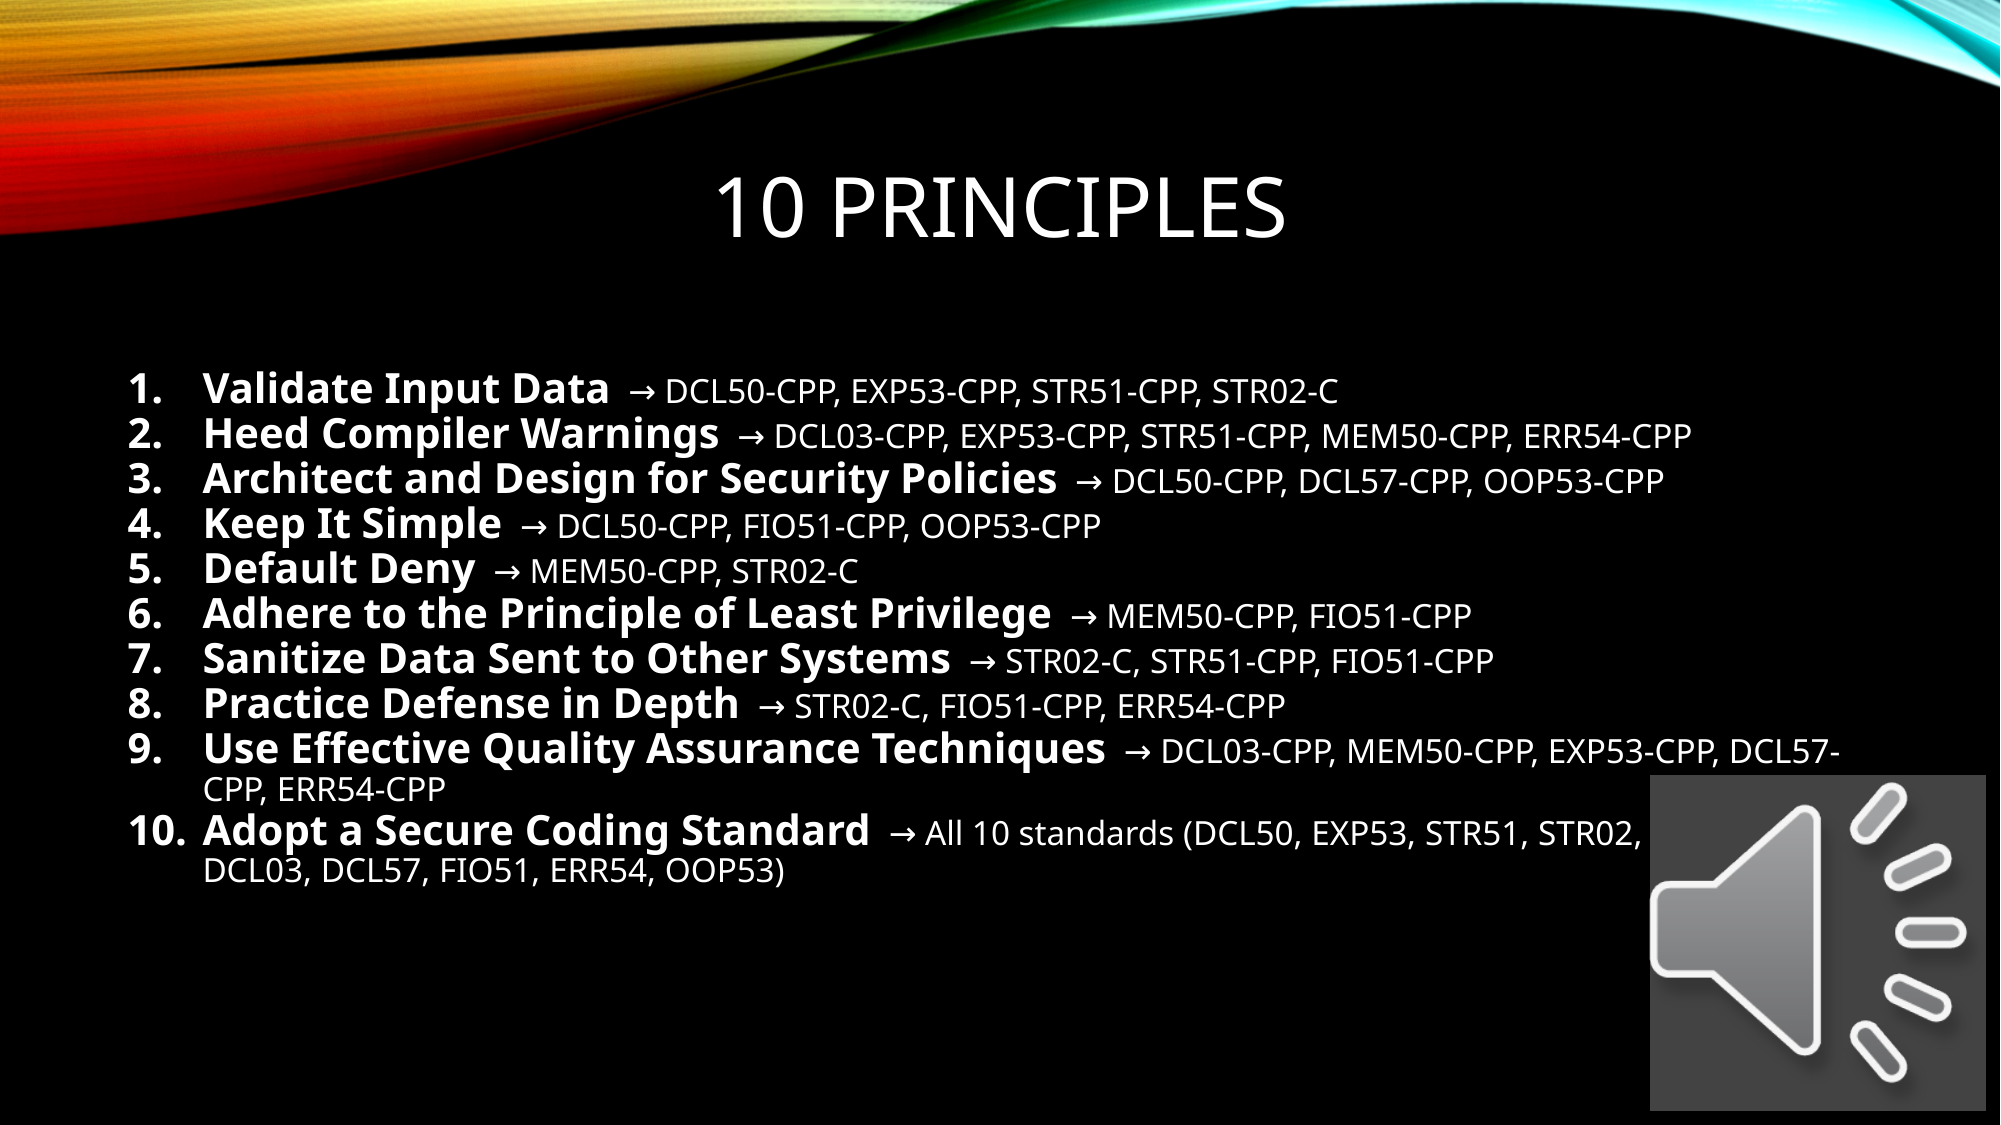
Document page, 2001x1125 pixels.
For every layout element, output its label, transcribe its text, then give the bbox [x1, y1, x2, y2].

list Validate Input Data → DCL50-CPP, EXP53-CPP, STR51-CPP, STR02-C Heed Compiler Warnings → DCL03-CPP, EXP53-CPP, STR51-CPP, MEM50-CPP, ERR54-CPP Architect and Design for Security Policies → DCL50-CPP, DCL57-CPP, OOP53-CPP Keep It Simple → DCL50-CPP, FIO51-CPP, OOP53-CPP Default Deny → MEM50-CPP, STR02-C Adhere to the Principle of Least Privilege → MEM50-CPP, FIO51-CPP Sanitize Data Sent to Other Systems → STR02-C, STR51-CPP, FIO51-CPP Practice Defense in Depth → STR02-C, FIO51-CPP, ERR54-CPP Use Effective Quality Assurance Techniques → DCL03-CPP, MEM50-CPP, EXP53-CPP, DCL57-CPP, ERR54-CPP Adopt a Secure Coding Standard → All 10 standards (DCL50, EXP53, STR51, STR02, MEM50, DCL03, DCL57, FIO51, ERR54, OOP53) [112, 360, 1888, 1021]
title 10 PRINCIPLES [293, 104, 1707, 317]
picture [0, 0, 2000, 237]
picture [1648, 773, 1987, 1112]
